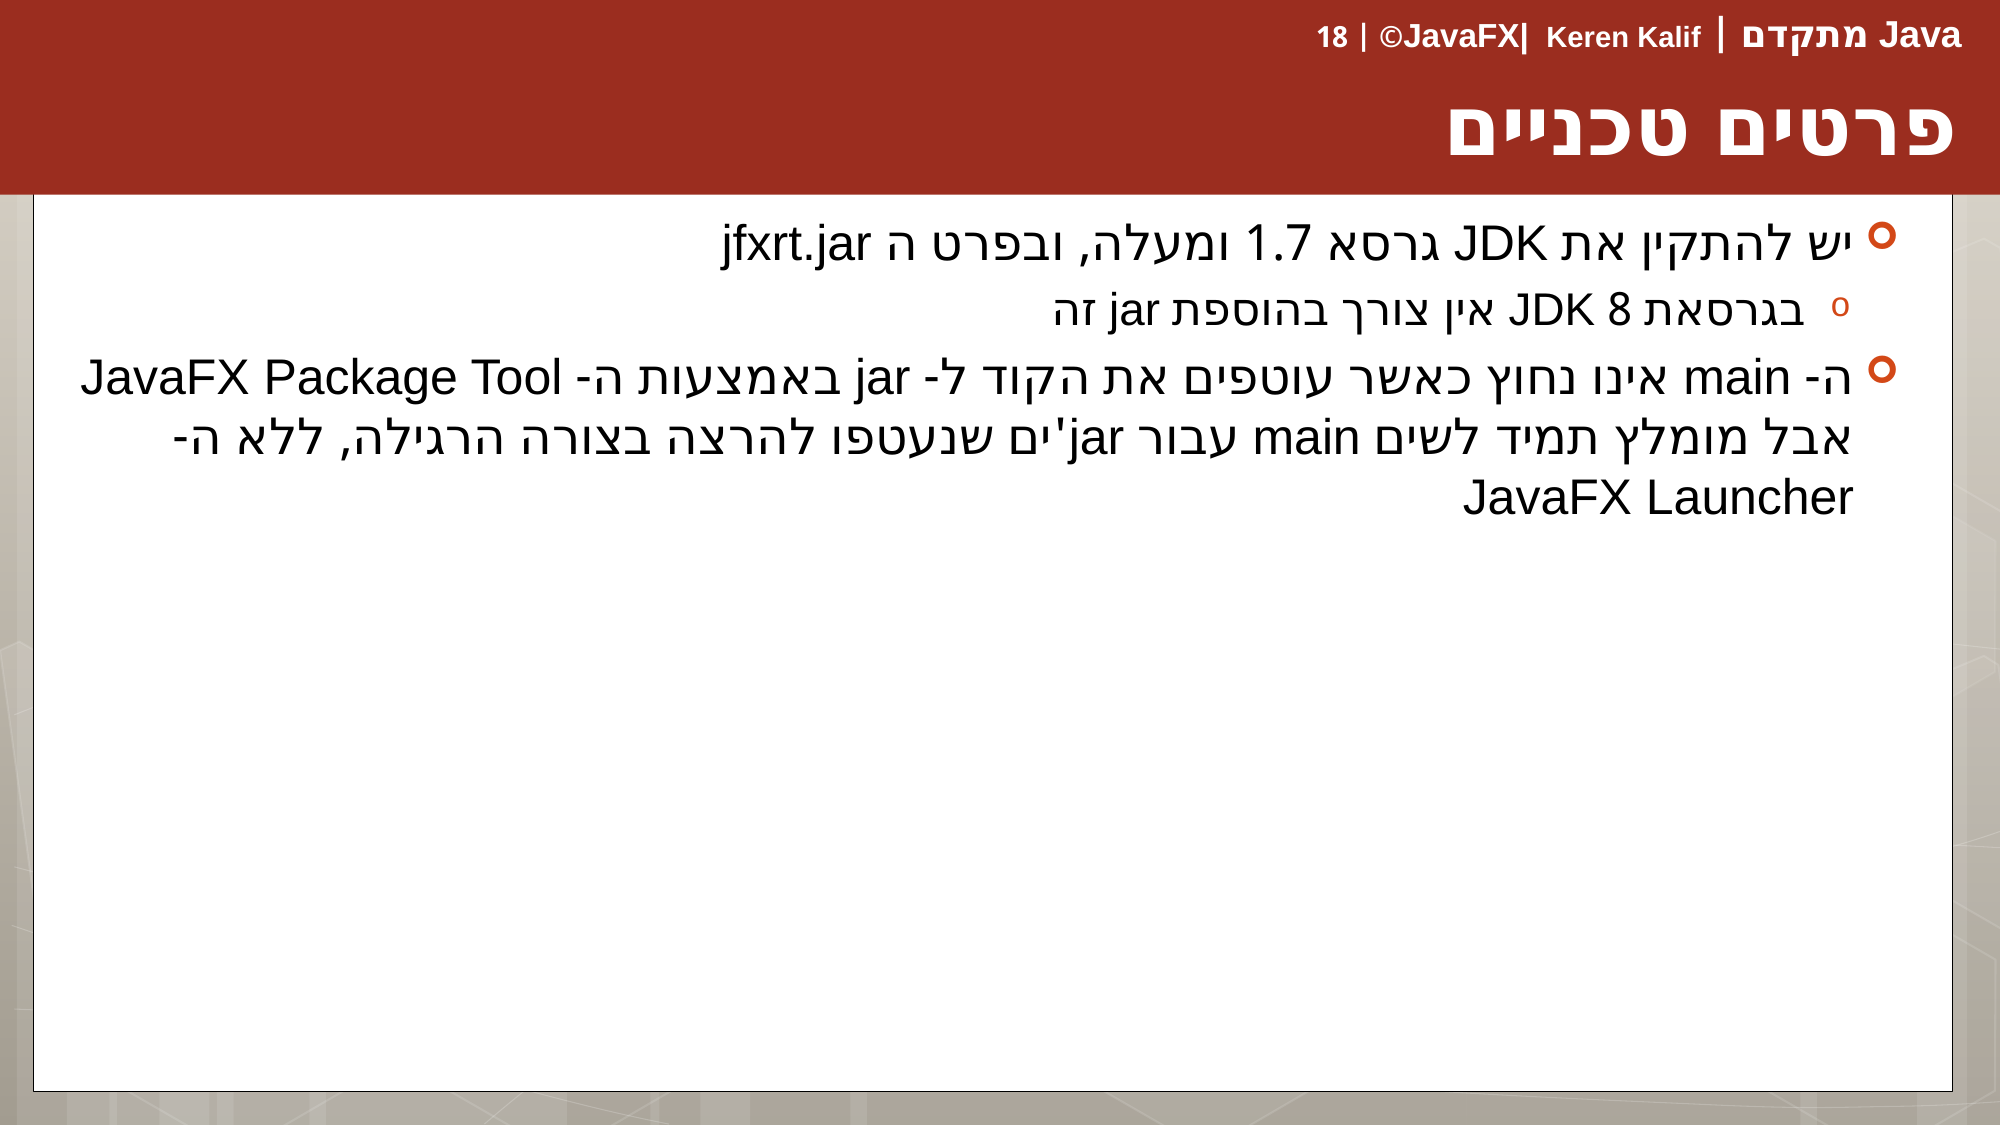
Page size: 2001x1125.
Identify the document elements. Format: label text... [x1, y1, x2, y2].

title פרטים טכניים [0, 64, 1973, 187]
list יש להתקין את JDK גרסא 1.7 ומעלה, ובפרט ה jfxrt.jar בגרסאת 8 JDK אין צורך בהוספת jar זה ה- main אינו נחוץ כאשר עוטפים את הקוד ל- jar באמצעות ה- JavaFX Package Tool אבל מומלץ תמיד לשים main עבור jar'ים שנעטפו להרצה בצורה הרגילה, ללא ה- JavaFX Launcher [52, 202, 1926, 1072]
